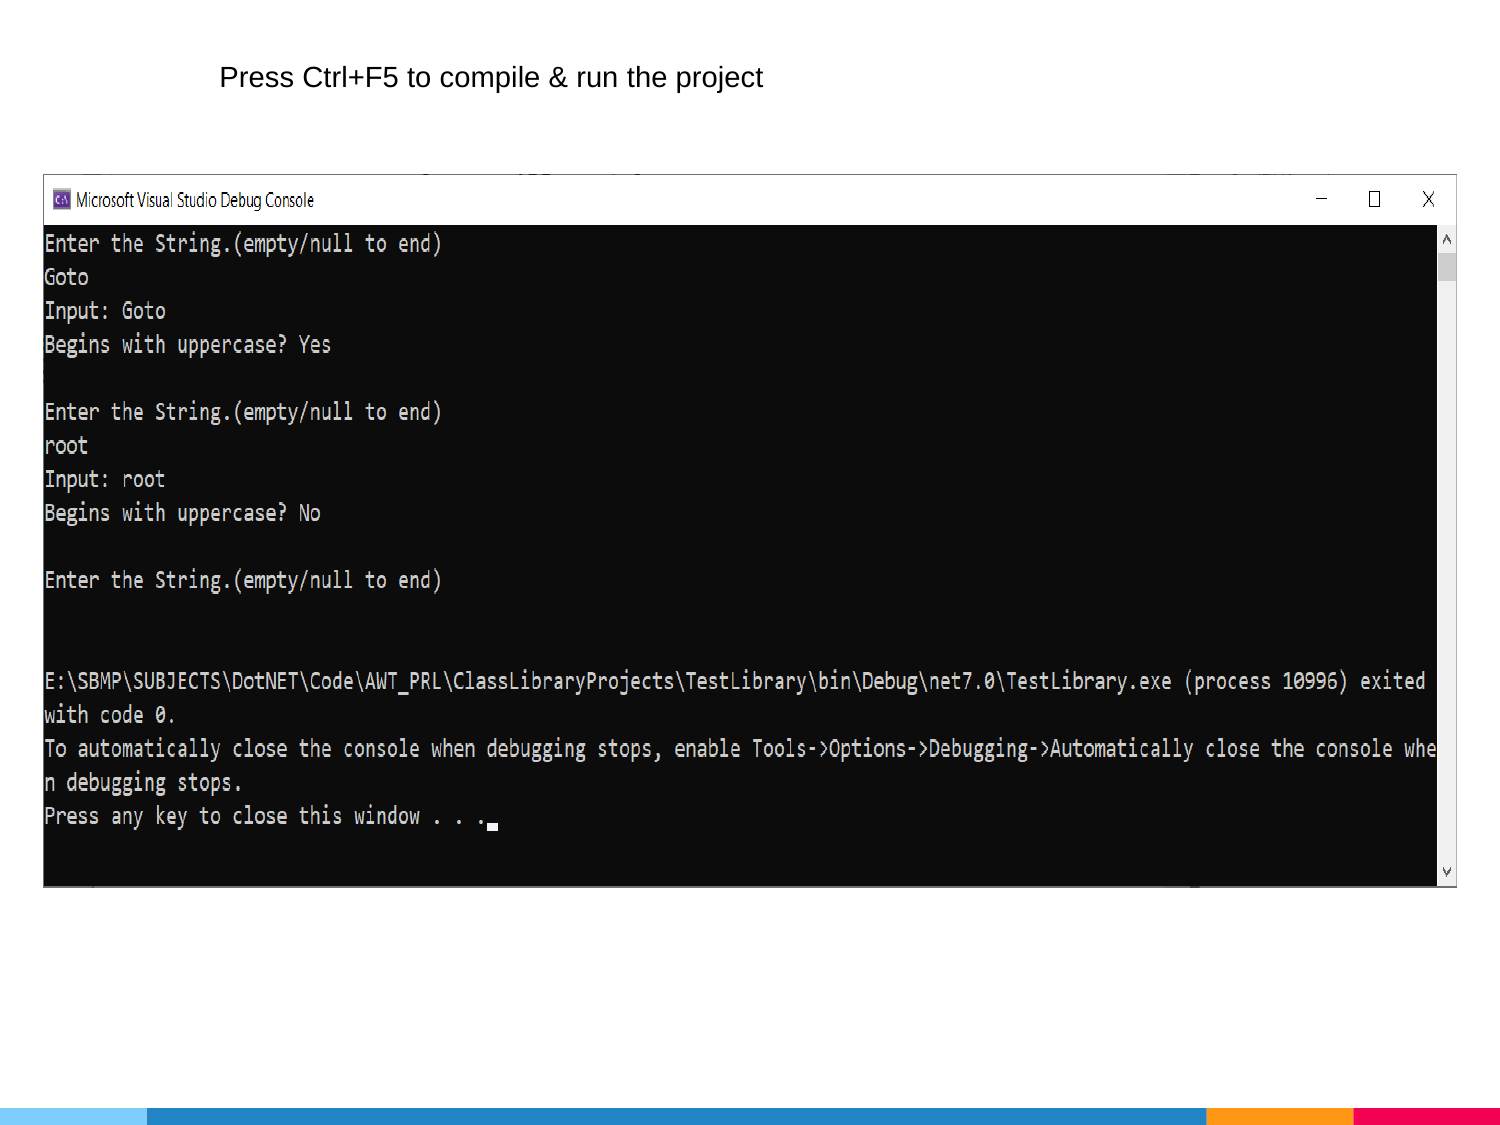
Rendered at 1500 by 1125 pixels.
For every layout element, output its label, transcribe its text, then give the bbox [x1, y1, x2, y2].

picture [43, 174, 1457, 888]
text_box Press Ctrl+F5 to compile & run the project [204, 50, 1005, 101]
